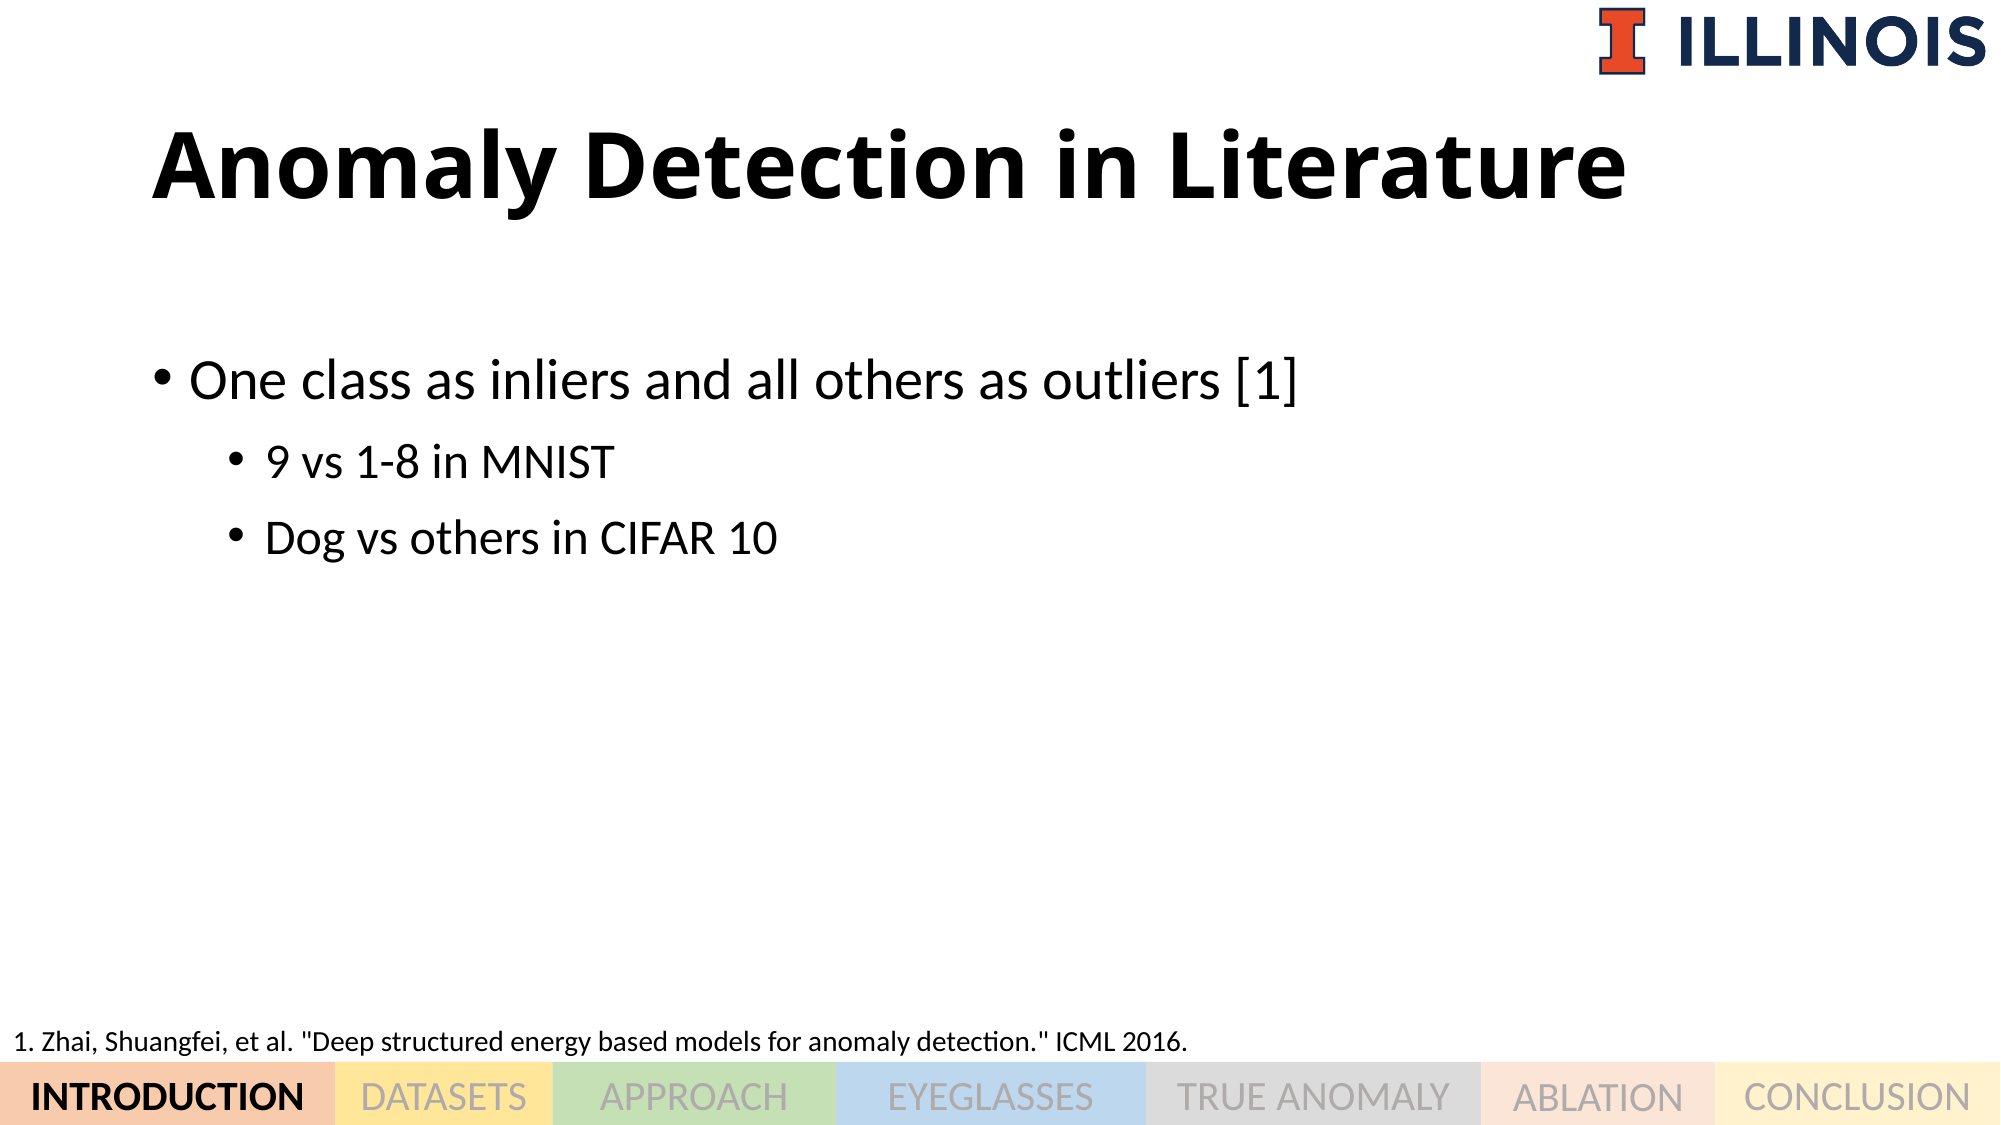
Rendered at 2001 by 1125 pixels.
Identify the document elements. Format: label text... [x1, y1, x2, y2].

text_box ABLATION [1481, 1065, 1715, 1125]
text_box 1. Zhai, Shuangfei, et al. "Deep structured energy based models for anomaly detection." ICML 2016. [0, 1014, 1717, 1065]
title Anomaly Detection in Literature [137, 59, 1863, 278]
text_box DATASETS [335, 1065, 552, 1125]
picture [1599, 7, 1986, 75]
text_box INTRODUCTION [0, 1065, 335, 1125]
text_box APPROACH [552, 1065, 835, 1125]
list One class as inliers and all others as outliers [1] 9 vs 1-8 in MNIST Dog vs others in CIFAR 10 [137, 299, 1863, 1014]
text_box CONCLUSION [1715, 1061, 2000, 1125]
text_box TRUE ANOMALY [1145, 1065, 1481, 1125]
text_box EYEGLASSES [835, 1065, 1145, 1125]
